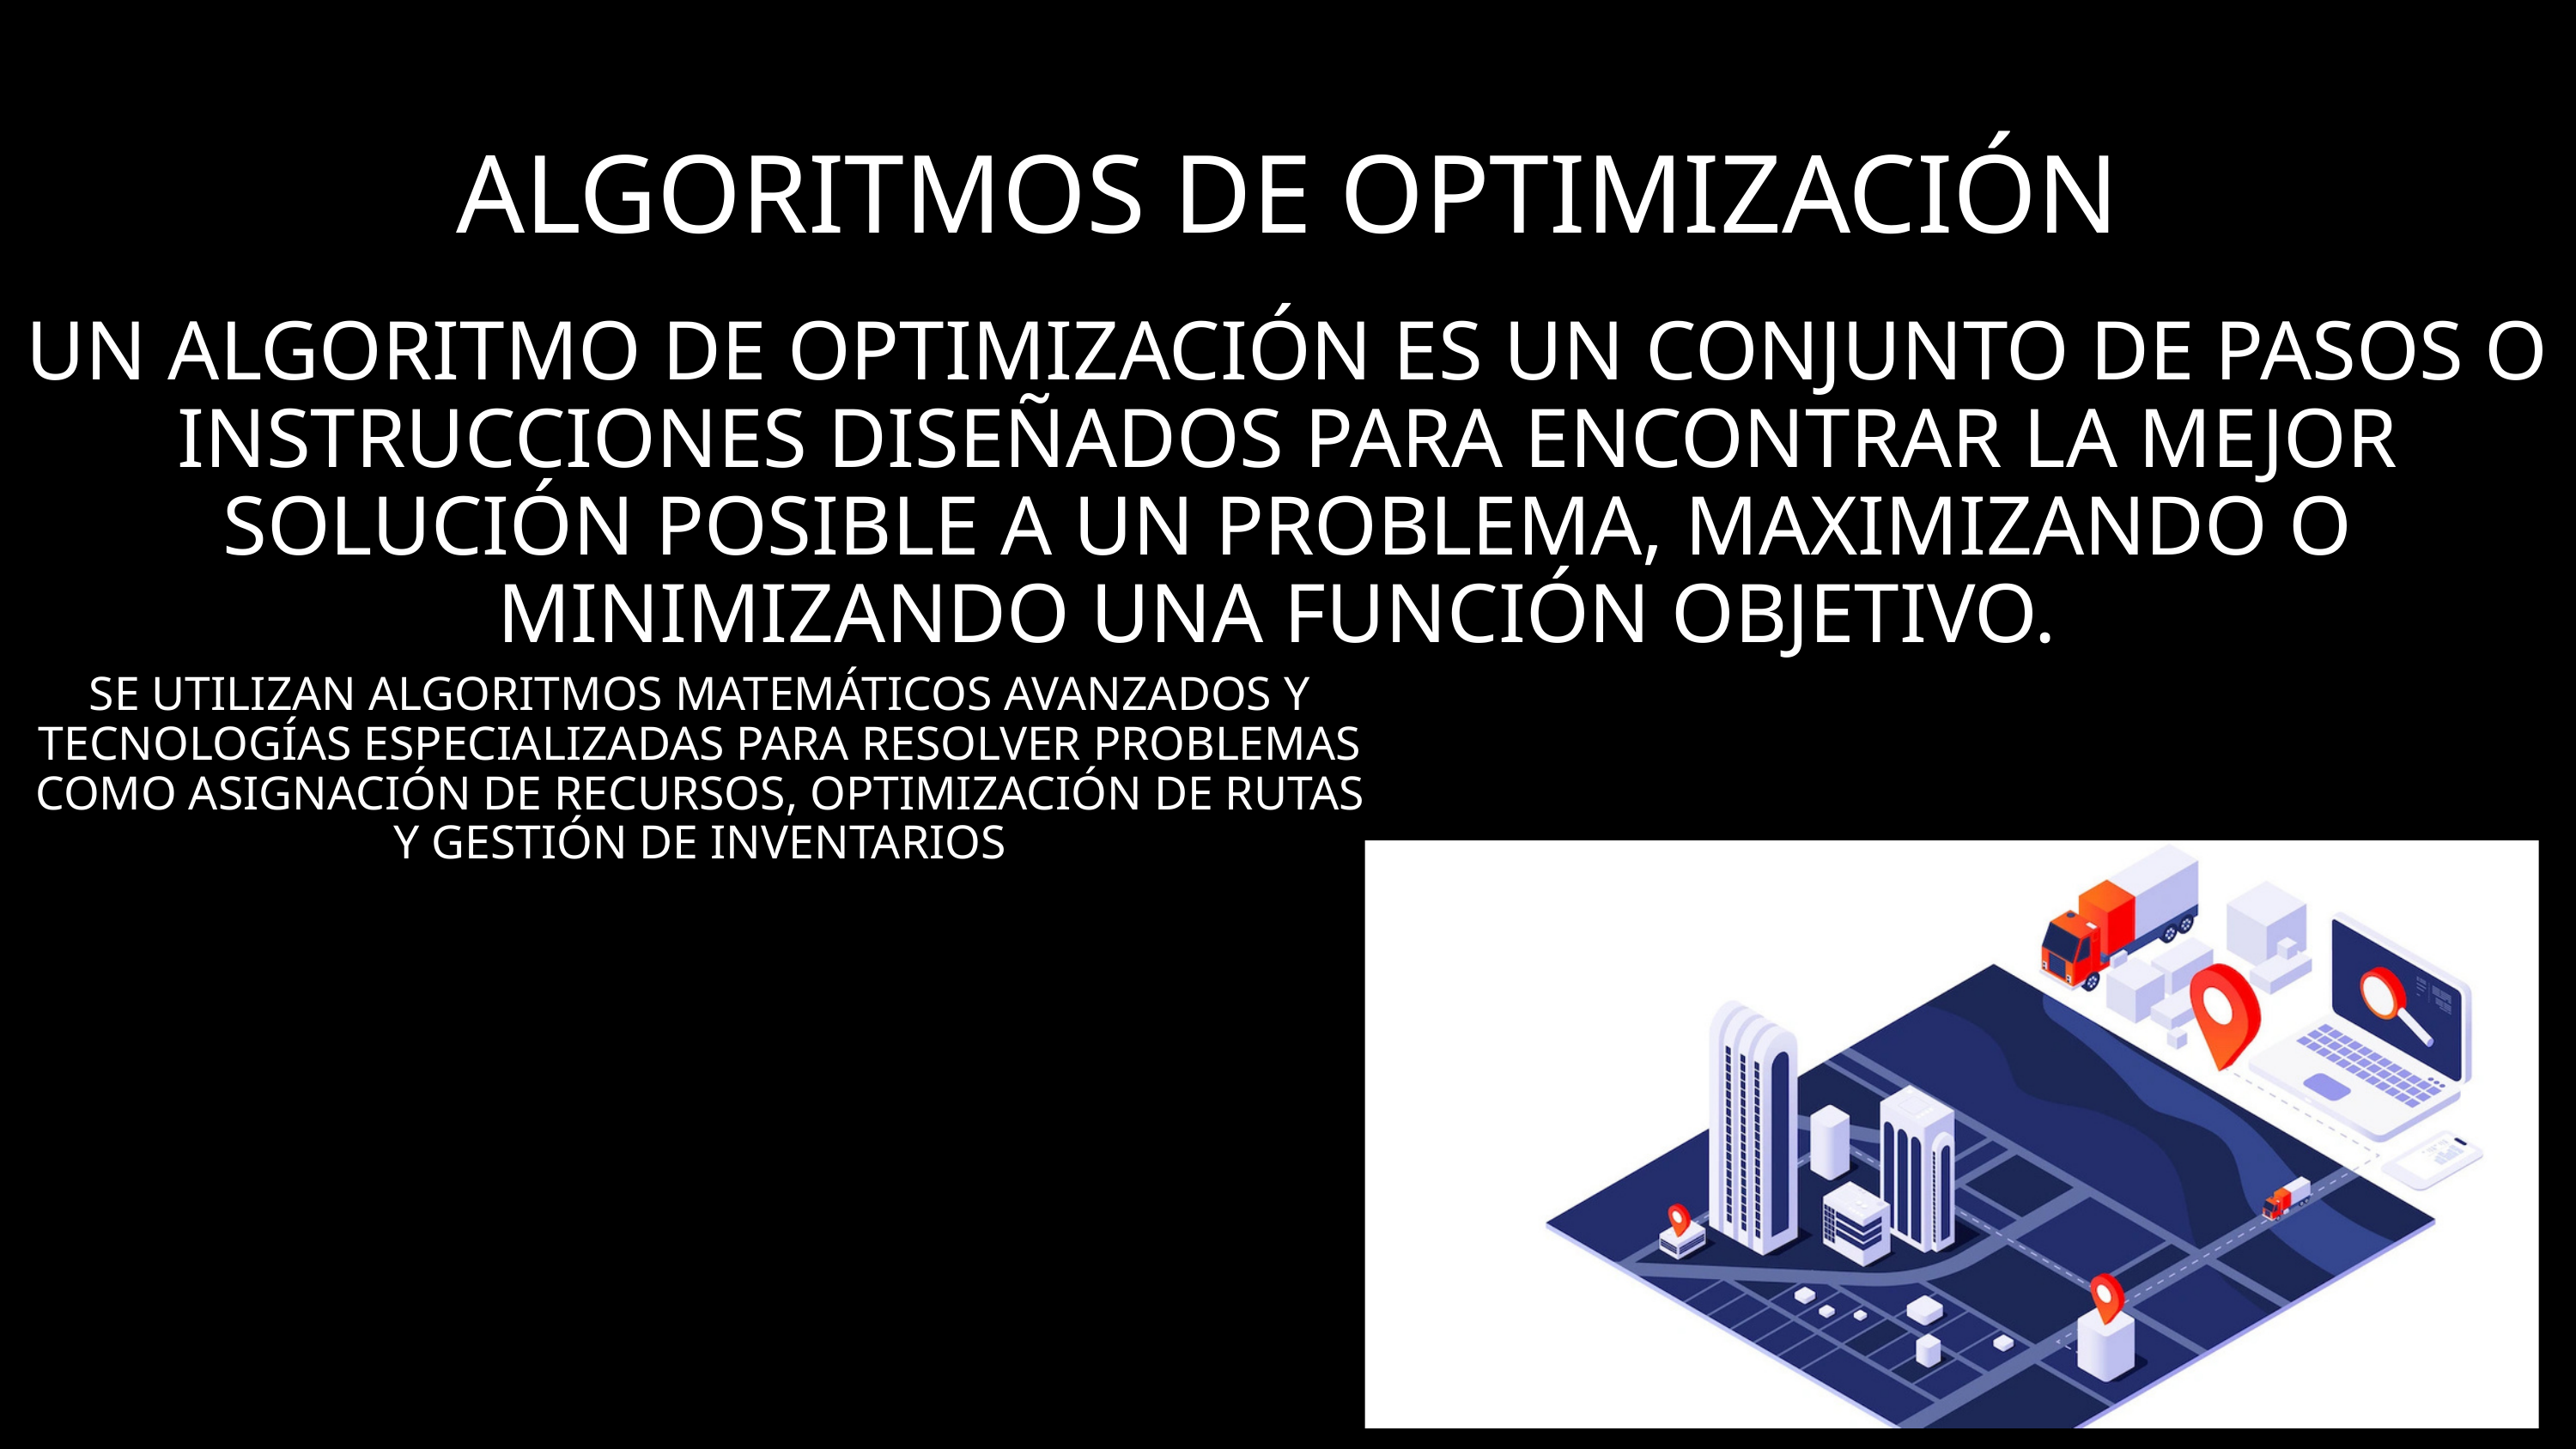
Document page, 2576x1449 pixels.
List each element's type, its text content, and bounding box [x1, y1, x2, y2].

text_box ALGORITMOS DE OPTIMIZACIÓN [364, 137, 2211, 255]
text_box [1364, 840, 2539, 1428]
text_box SE UTILIZAN ALGORITMOS MATEMÁTICOS AVANZADOS Y TECNOLOGÍAS ESPECIALIZADAS PARA RESOLVER PROBLEMAS COMO ASIGNACIÓN DE RECURSOS, OPTIMIZACIÓN DE RUTAS Y GESTIÓN DE INVENTARIOS [34, 670, 1365, 869]
text_box UN ALGORITMO DE OPTIMIZACIÓN ES UN CONJUNTO DE PASOS O INSTRUCCIONES DISEÑADOS PARA ENCONTRAR LA MEJOR SOLUCIÓN POSIBLE A UN PROBLEMA, MAXIMIZANDO O MINIMIZANDO UNA FUNCIÓN OBJETIVO. [0, 308, 2576, 659]
